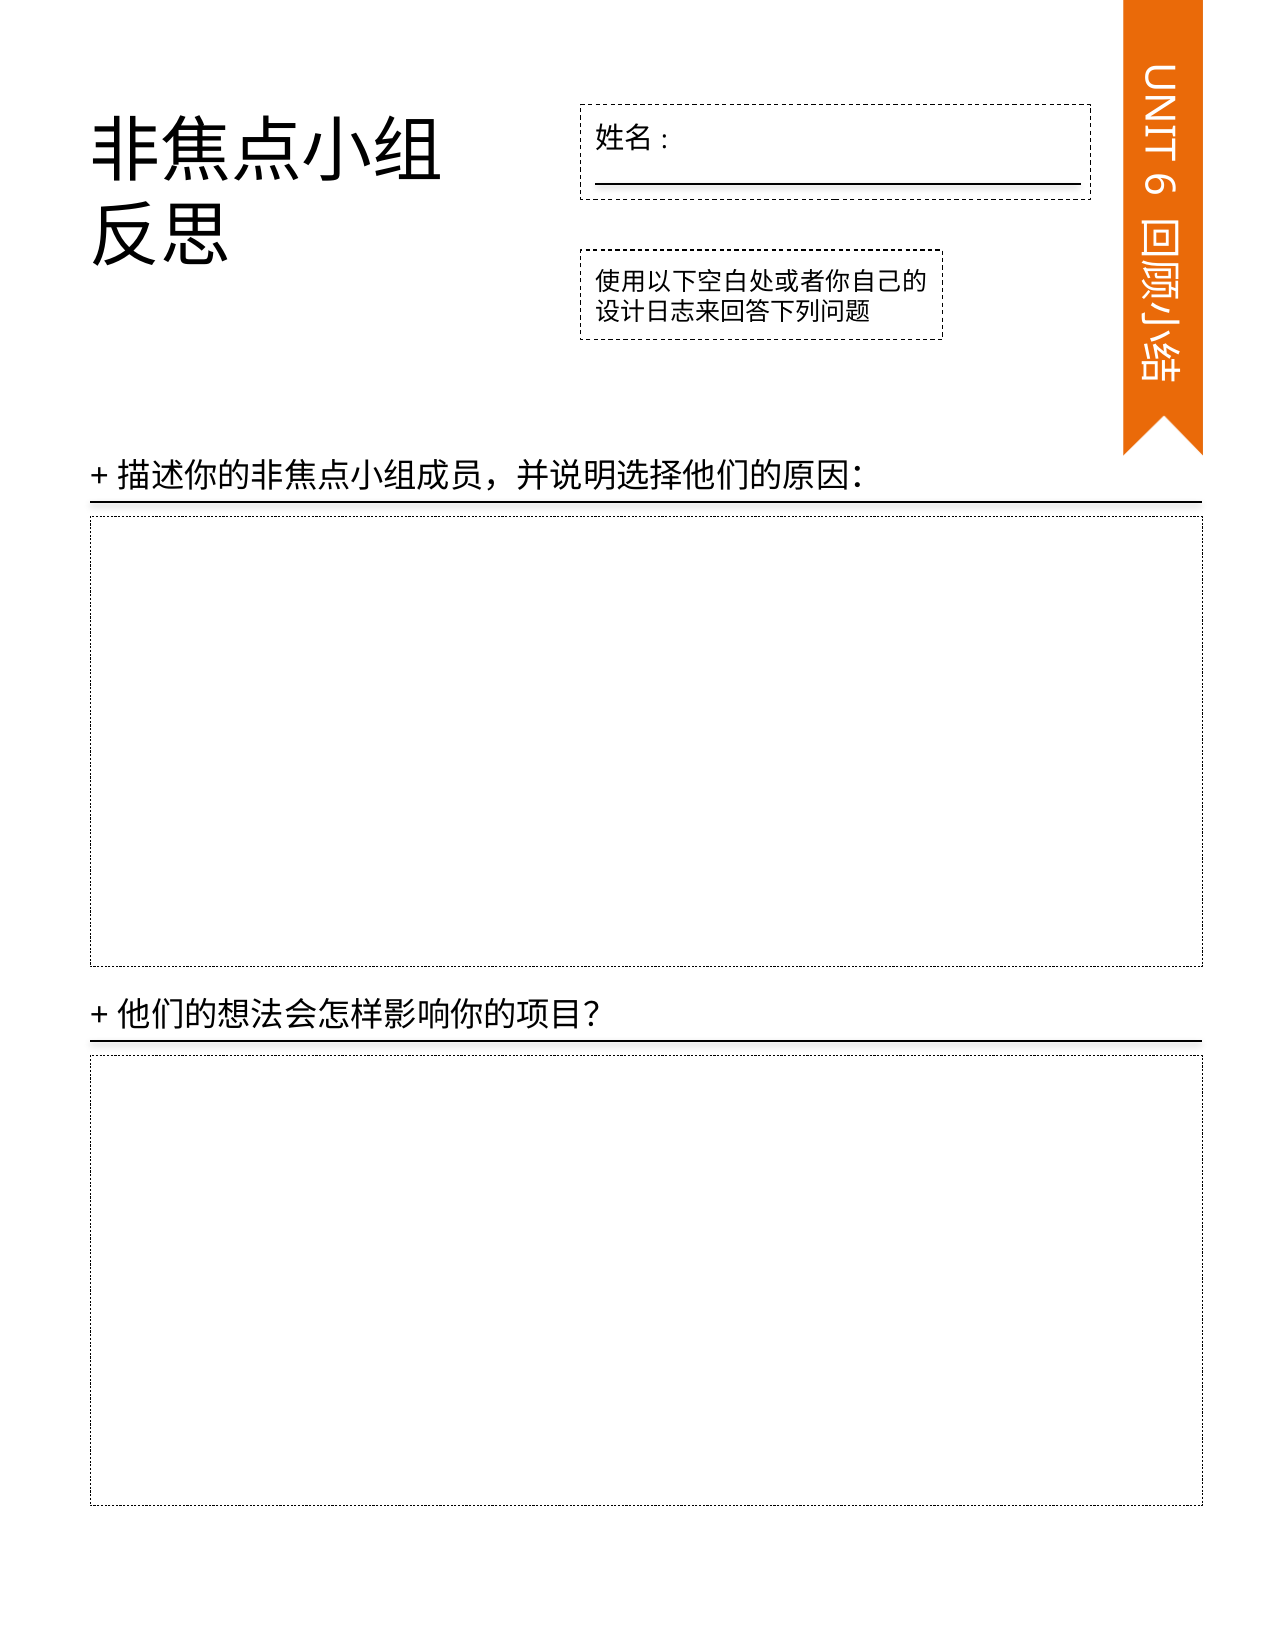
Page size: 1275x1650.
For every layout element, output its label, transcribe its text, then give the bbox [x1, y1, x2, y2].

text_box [74, 985, 1203, 1506]
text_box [1121, 0, 1204, 459]
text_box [580, 103, 1091, 201]
text_box 非焦点小组 反思 [74, 97, 537, 283]
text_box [74, 446, 1203, 967]
text_box 使用以下空白处或者你自己的设计日志来回答下列问题 [580, 249, 943, 340]
